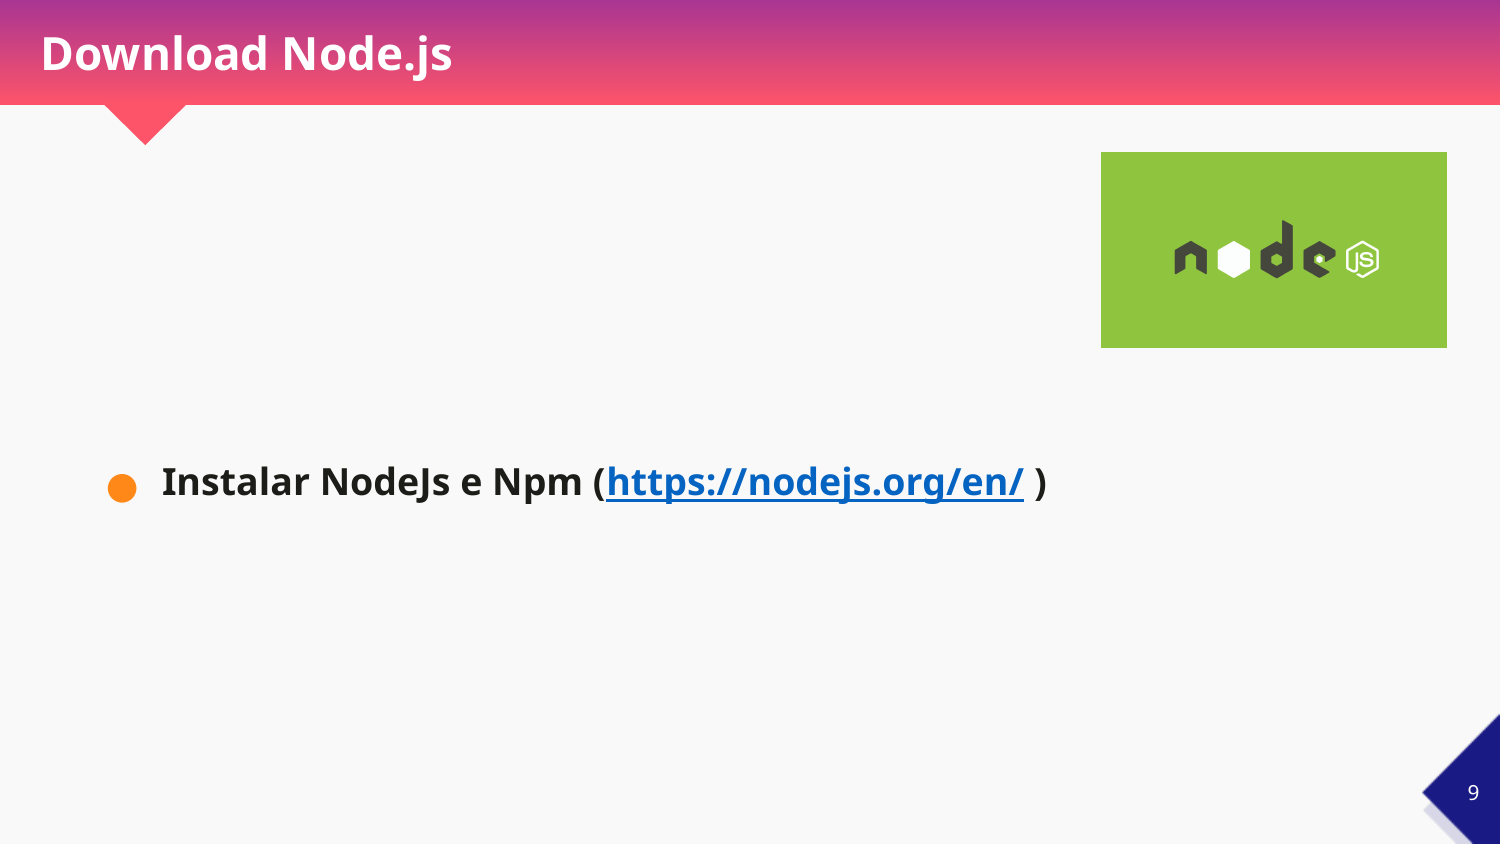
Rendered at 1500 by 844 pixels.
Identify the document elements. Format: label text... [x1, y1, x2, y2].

picture [1417, 712, 1500, 844]
title Instalar NodeJs e Npm (https://nodejs.org/en/ ) [72, 221, 1414, 739]
title Download Node.js [25, 0, 1475, 105]
slide_number ‹#› [1446, 771, 1500, 817]
picture [1100, 152, 1448, 348]
